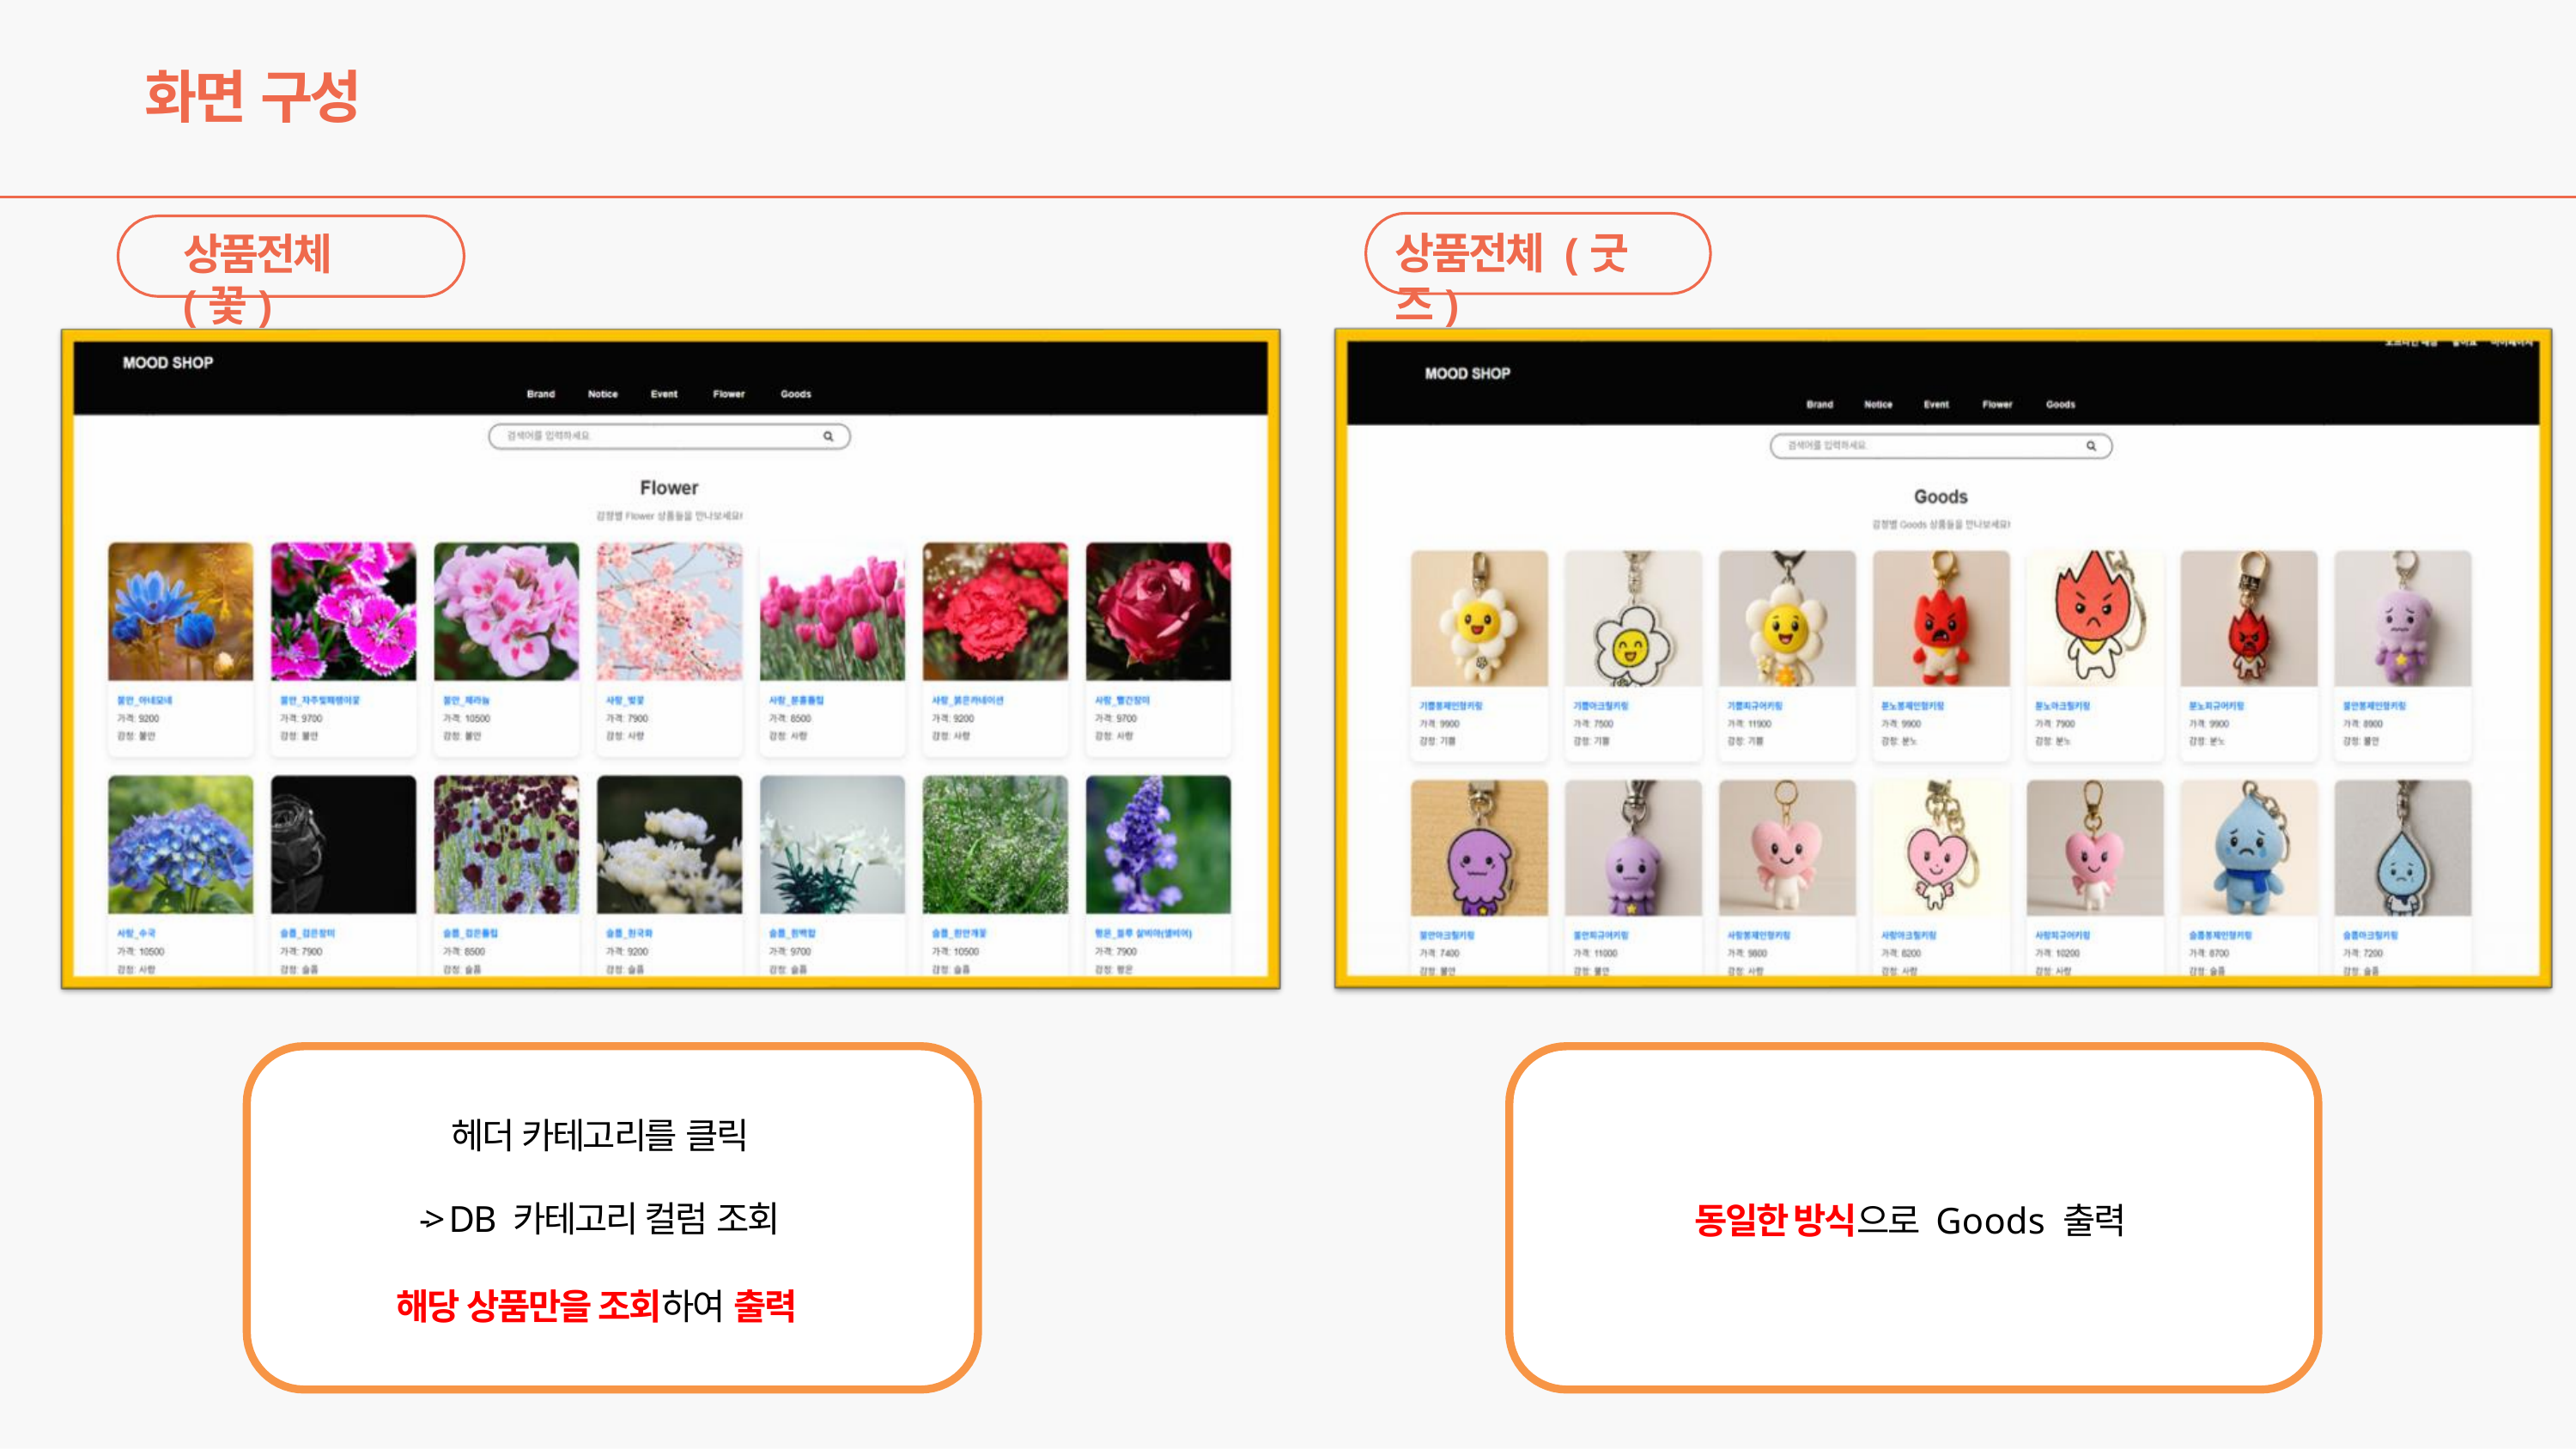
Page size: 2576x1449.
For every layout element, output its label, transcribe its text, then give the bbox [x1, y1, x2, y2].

text_box [1509, 1046, 2318, 1390]
text_box [379, 215, 465, 296]
text_box [1365, 213, 1711, 293]
text_box 동일한 방식으로 Goods 출력 [1692, 1195, 2138, 1241]
text_box 헤더 카테고리를 클릭 [449, 1111, 776, 1156]
title 화면 구성 [143, 58, 379, 304]
text_box -> DB 카테고리 컬럼 조회 [417, 1194, 808, 1240]
text_box [118, 219, 143, 294]
text_box [1325, 322, 2562, 1002]
text_box 상품전체 (굿즈) [1393, 224, 1682, 322]
text_box [246, 1046, 978, 1390]
text_box 해당 상품만을 조회하여 출력 [394, 1281, 831, 1327]
text_box [52, 322, 1291, 1002]
text_box 상품전체 (꽃) [181, 225, 430, 322]
